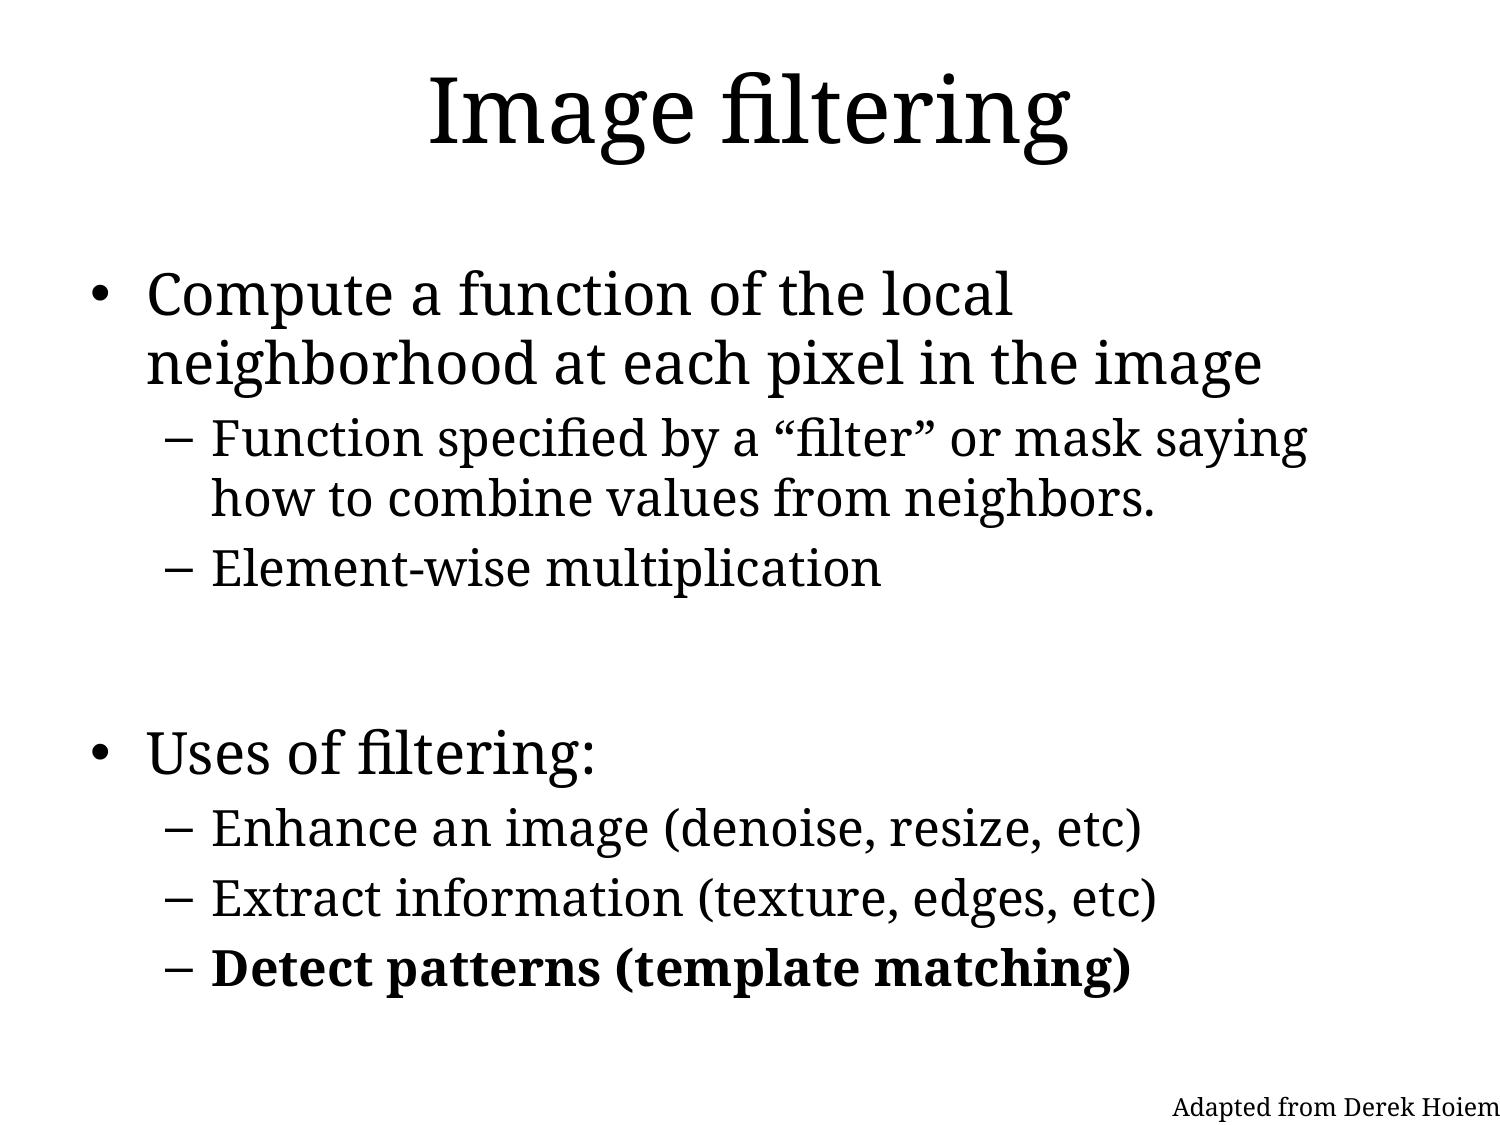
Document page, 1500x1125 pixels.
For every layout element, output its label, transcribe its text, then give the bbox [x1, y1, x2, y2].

text_box Adapted from Derek Hoiem [1157, 1084, 1500, 1125]
title Image filtering [75, 13, 1425, 201]
list Compute a function of the local neighborhood at each pixel in the image Function specified by a “filter” or mask saying how to combine values from neighbors. Element-wise multiplication Uses of filtering: Enhance an image (denoise, resize, etc) Extract information (texture, edges, etc) Detect patterns (template matching) [75, 249, 1425, 1050]
